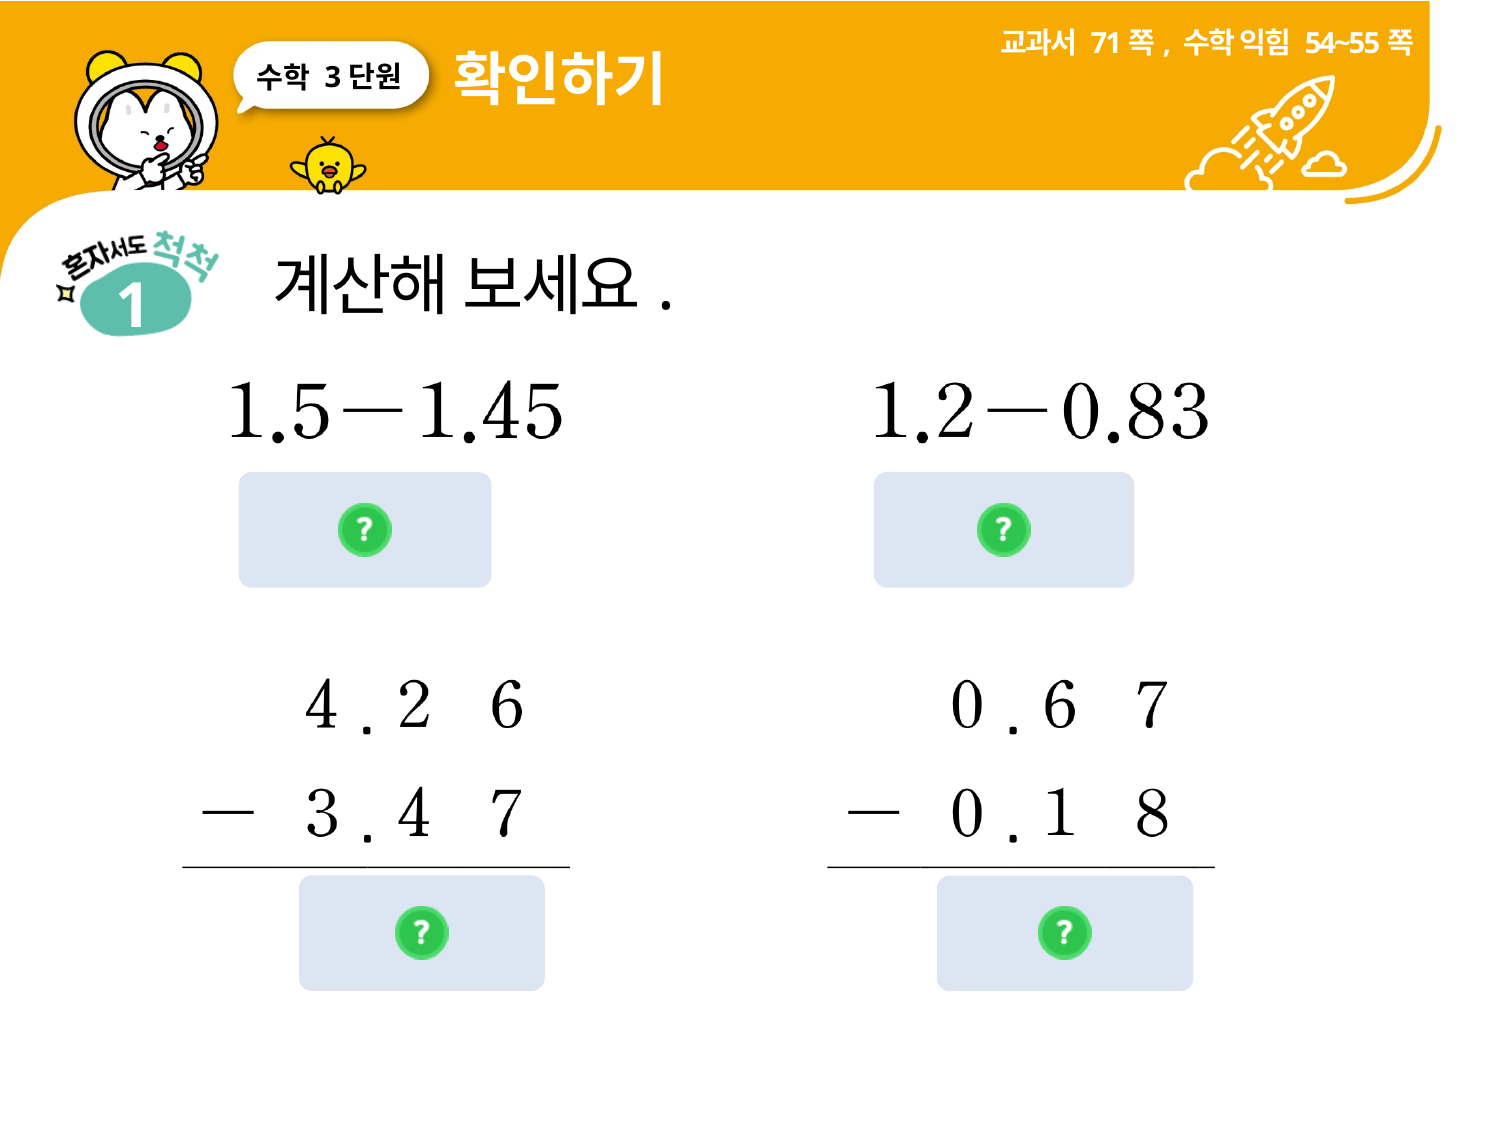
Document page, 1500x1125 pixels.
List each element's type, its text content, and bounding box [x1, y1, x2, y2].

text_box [875, 473, 1133, 587]
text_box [52, 228, 222, 348]
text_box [300, 876, 544, 990]
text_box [938, 877, 1192, 990]
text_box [240, 473, 490, 587]
list 확인하기 [438, 38, 1204, 125]
text_box 계산해 보세요. [222, 233, 1411, 332]
list 교과서 71쪽, 수학 익힘 54~55쪽 [985, 20, 1430, 69]
list 3단원 [282, 55, 445, 106]
picture [0, 1, 1500, 1124]
